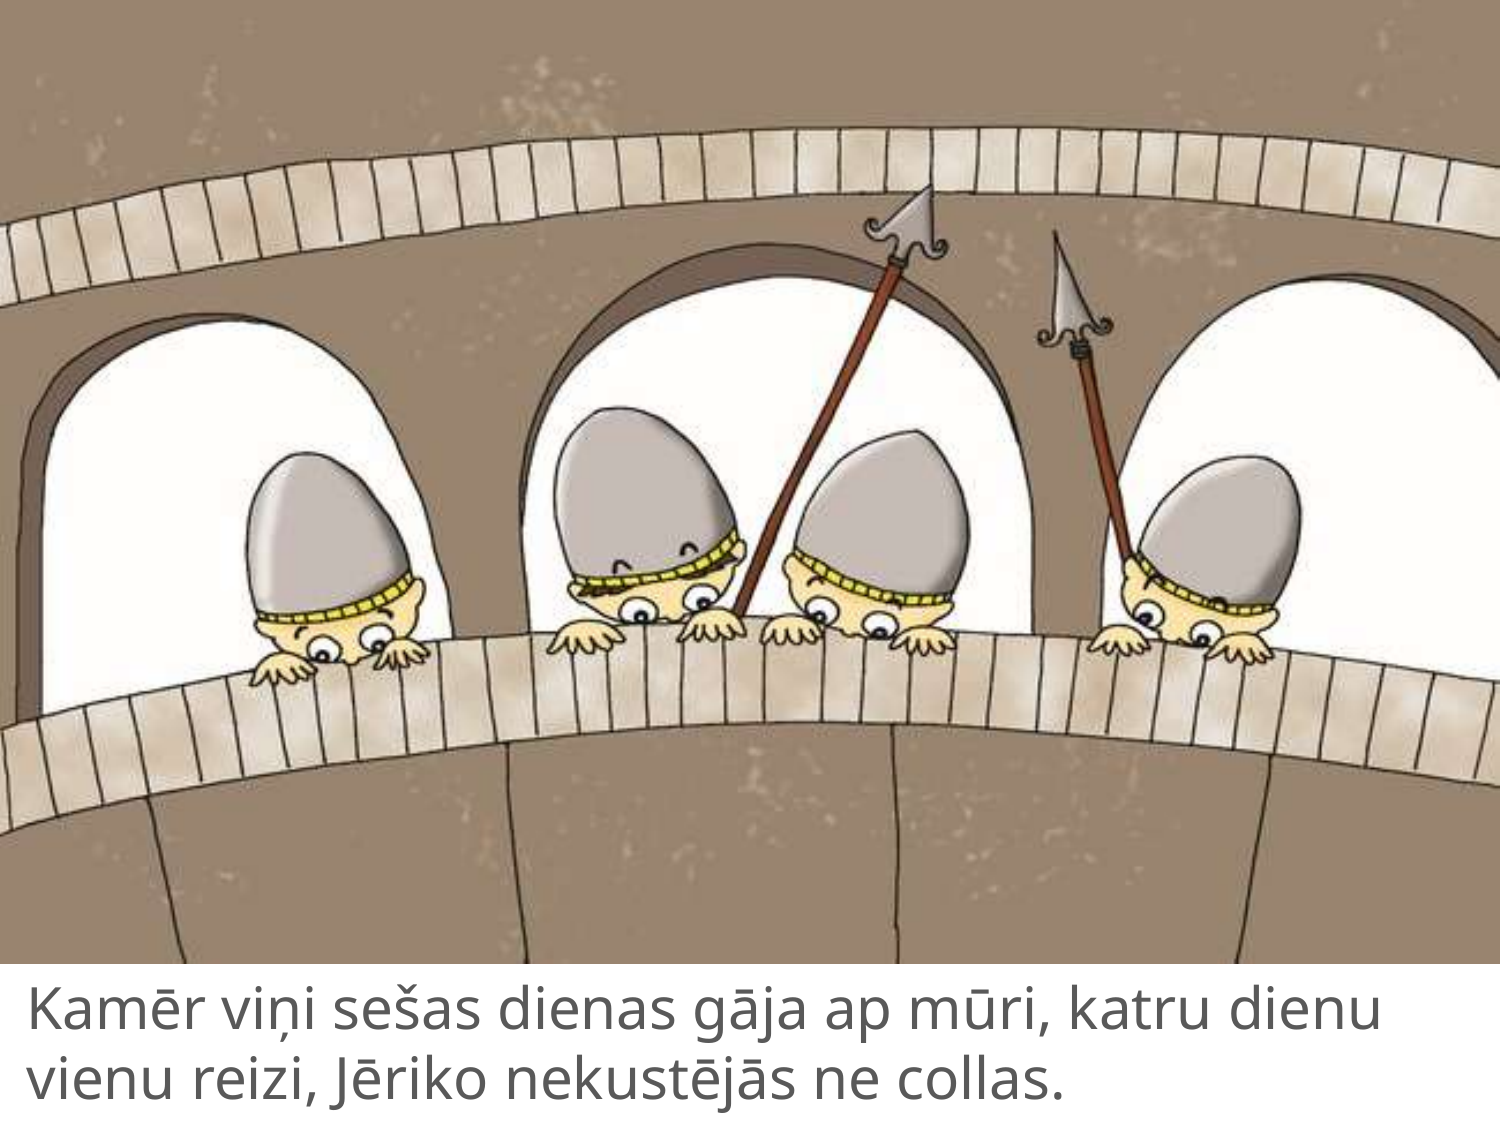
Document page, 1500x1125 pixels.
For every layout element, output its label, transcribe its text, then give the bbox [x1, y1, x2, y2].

picture [0, 0, 1500, 965]
text_box Kamēr viņi sešas dienas gāja ap mūri, katru dienu vienu reizi, Jēriko nekustējās ne collas. [11, 972, 1498, 1119]
